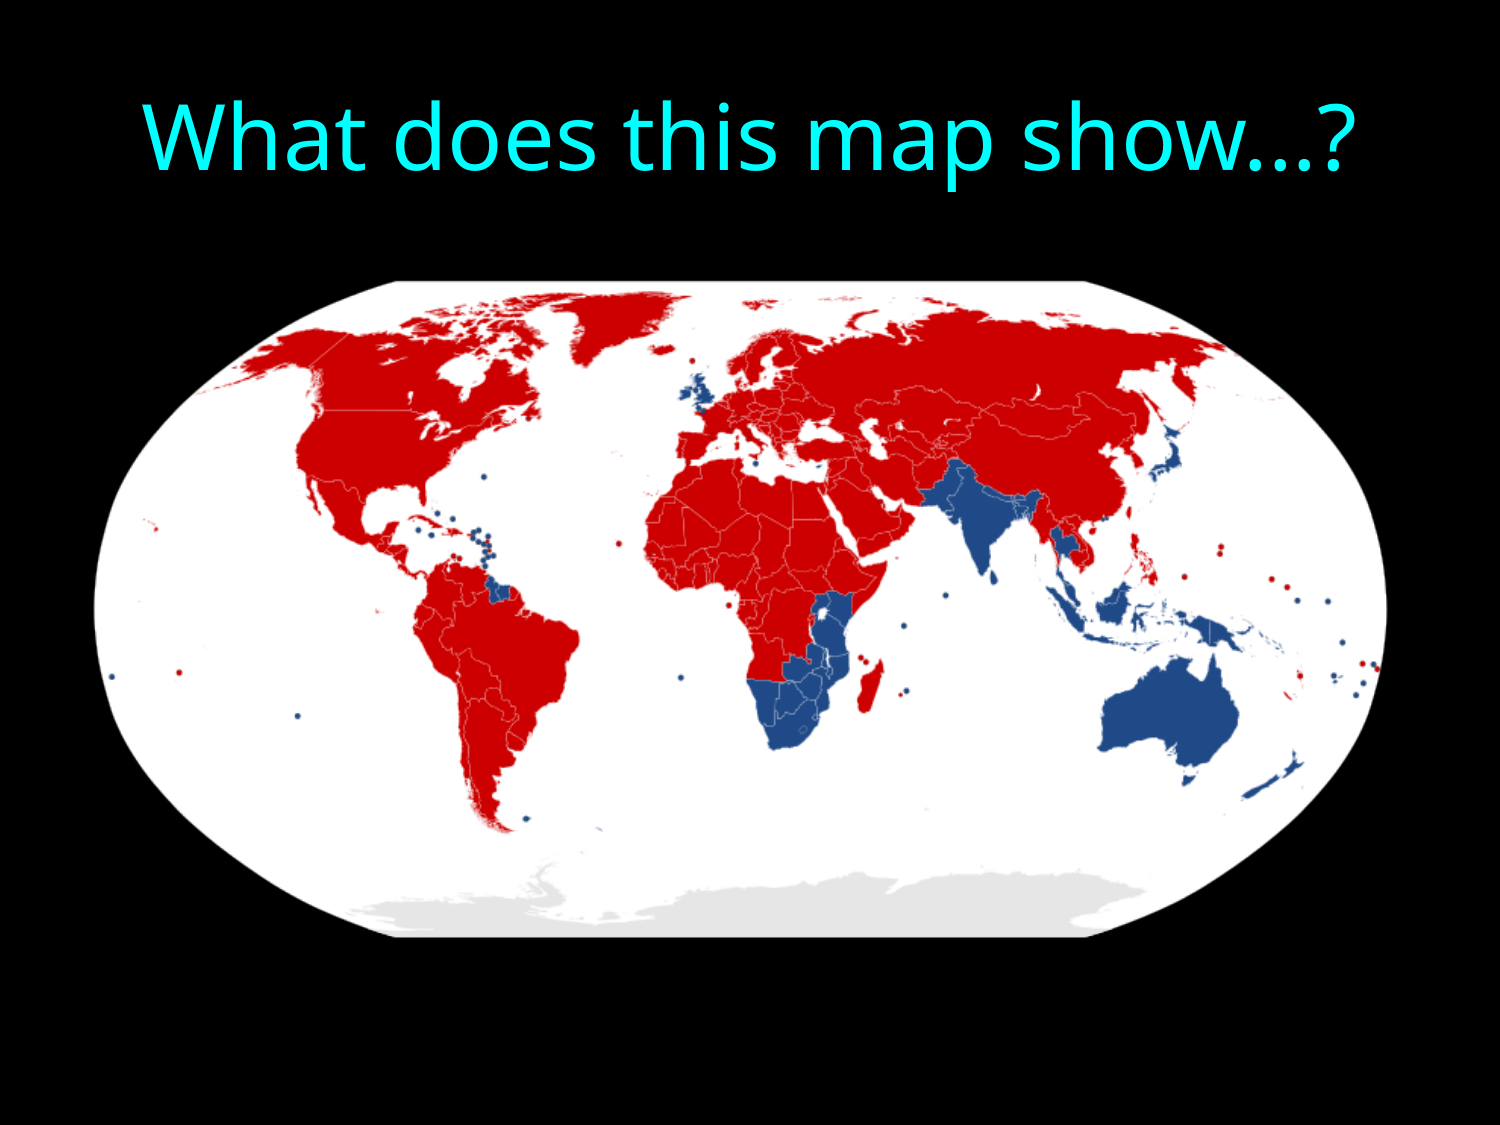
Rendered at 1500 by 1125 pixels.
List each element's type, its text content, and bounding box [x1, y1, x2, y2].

text_box What does this map show...? [0, 71, 1500, 197]
picture [41, 252, 1467, 976]
